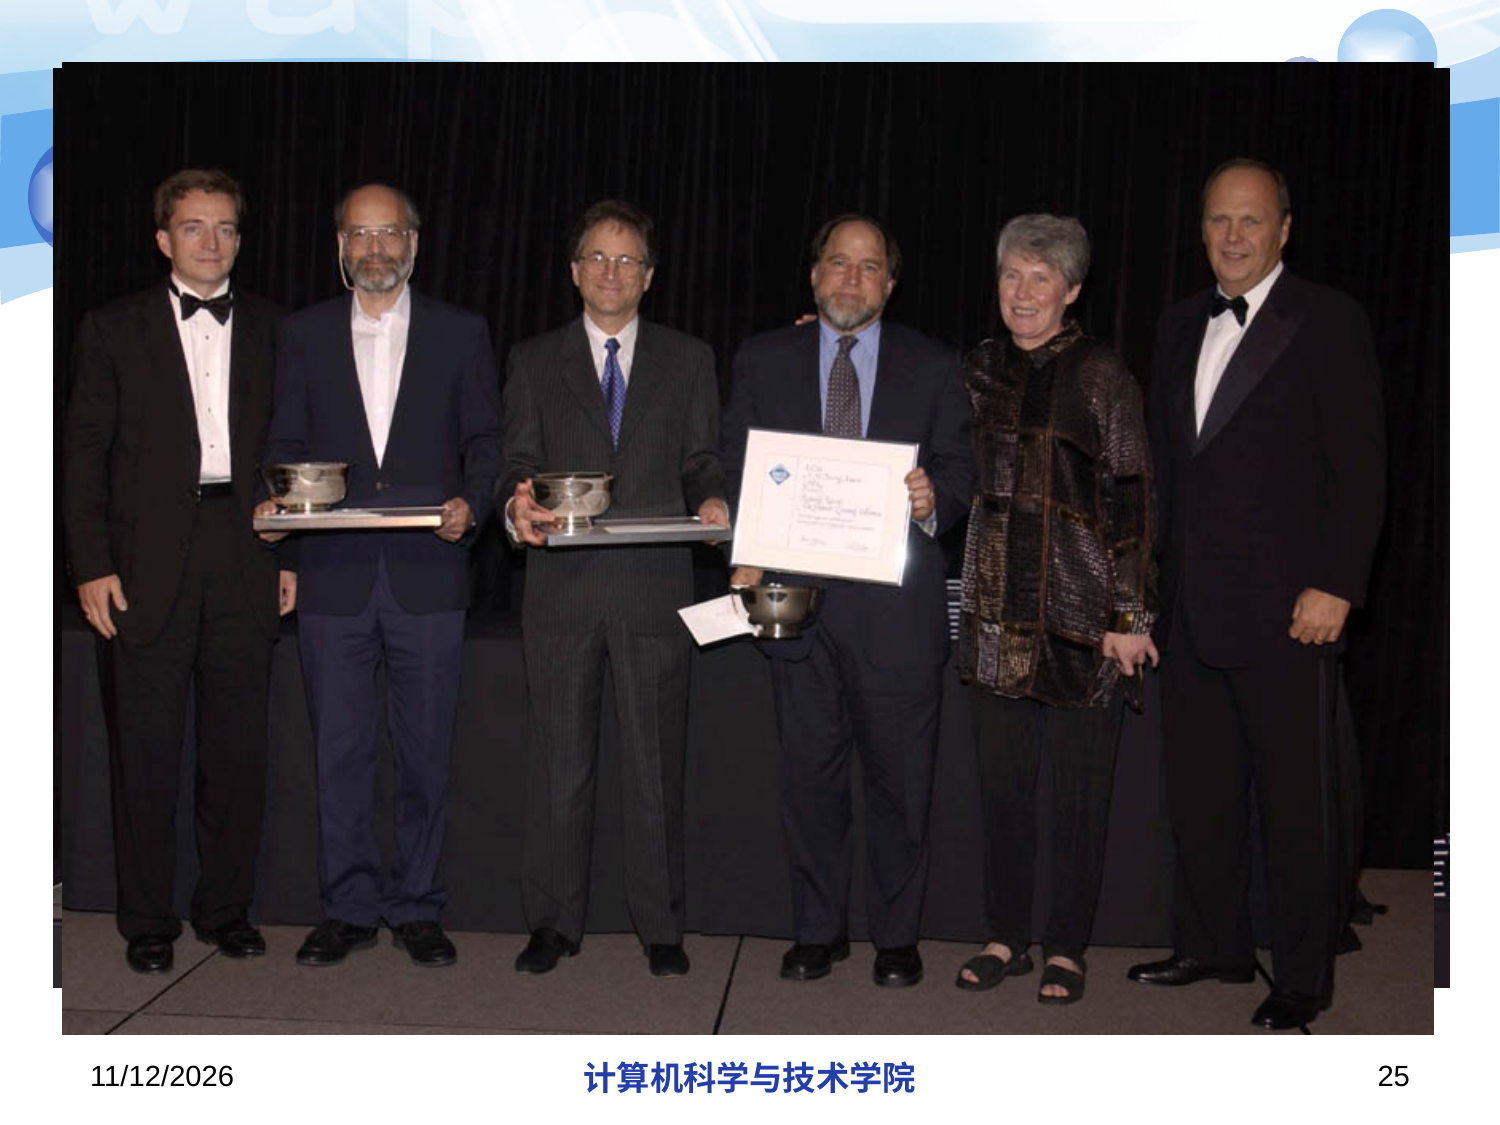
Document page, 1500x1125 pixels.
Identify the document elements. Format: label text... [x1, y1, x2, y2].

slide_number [74, 1049, 426, 1103]
footer 计算机科学与技术学院 [512, 1049, 988, 1103]
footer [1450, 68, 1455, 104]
picture [0, 0, 1500, 1036]
slide_number 25 [1074, 1049, 1426, 1103]
